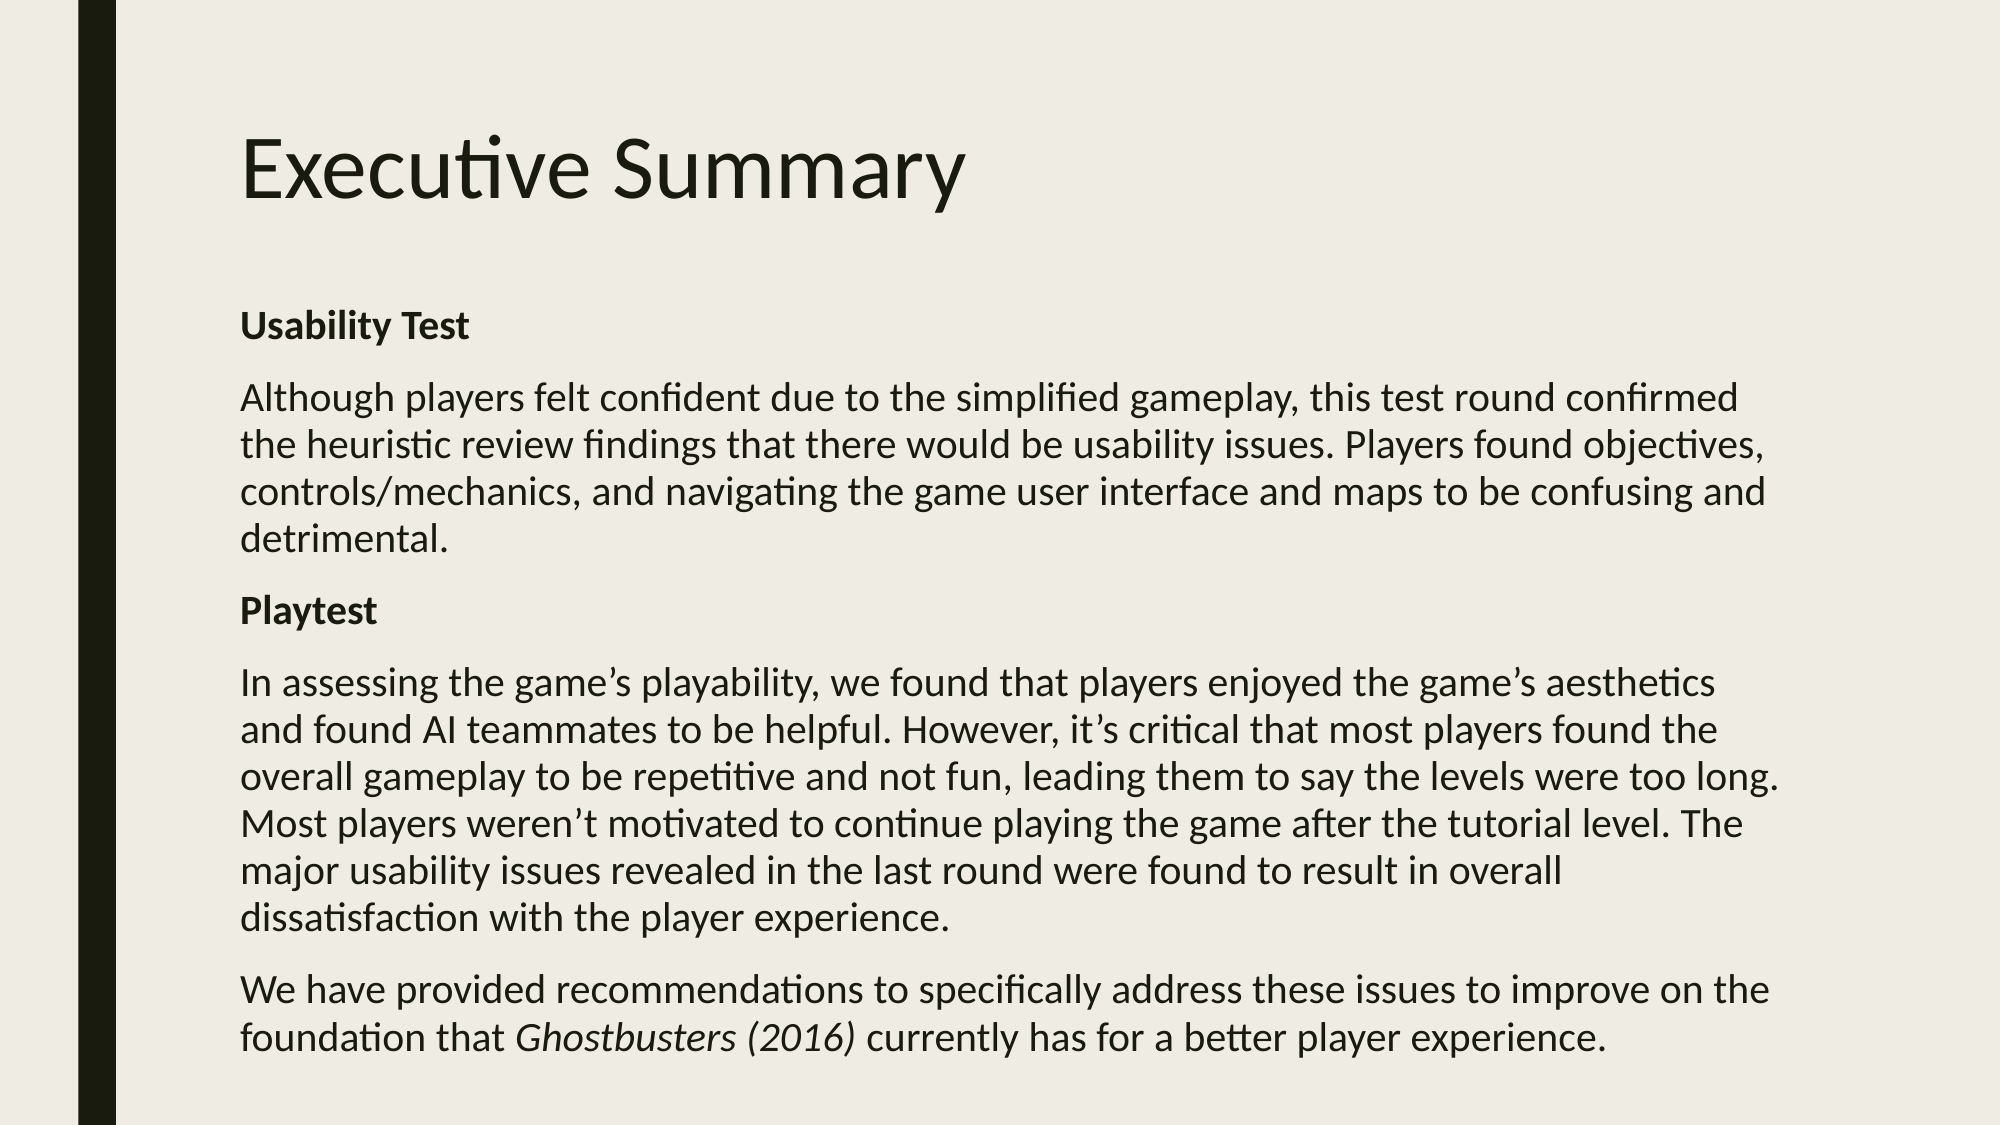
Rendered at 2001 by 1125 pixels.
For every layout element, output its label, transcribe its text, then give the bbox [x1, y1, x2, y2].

list Usability Test Although players felt confident due to the simplified gameplay, this test round confirmed the heuristic review findings that there would be usability issues. Players found objectives, controls/mechanics, and navigating the game user interface and maps to be confusing and detrimental. Playtest In assessing the game’s playability, we found that players enjoyed the game’s aesthetics and found AI teammates to be helpful. However, it’s critical that most players found the overall gameplay to be repetitive and not fun, leading them to say the levels were too long. Most players weren’t motivated to continue playing the game after the tutorial level. The major usability issues revealed in the last round were found to result in overall dissatisfaction with the player experience. We have provided recommendations to specifically address these issues to improve on the foundation that Ghostbusters (2016) currently has for a better player experience. [225, 294, 1800, 883]
title Executive Summary [225, 112, 1800, 294]
